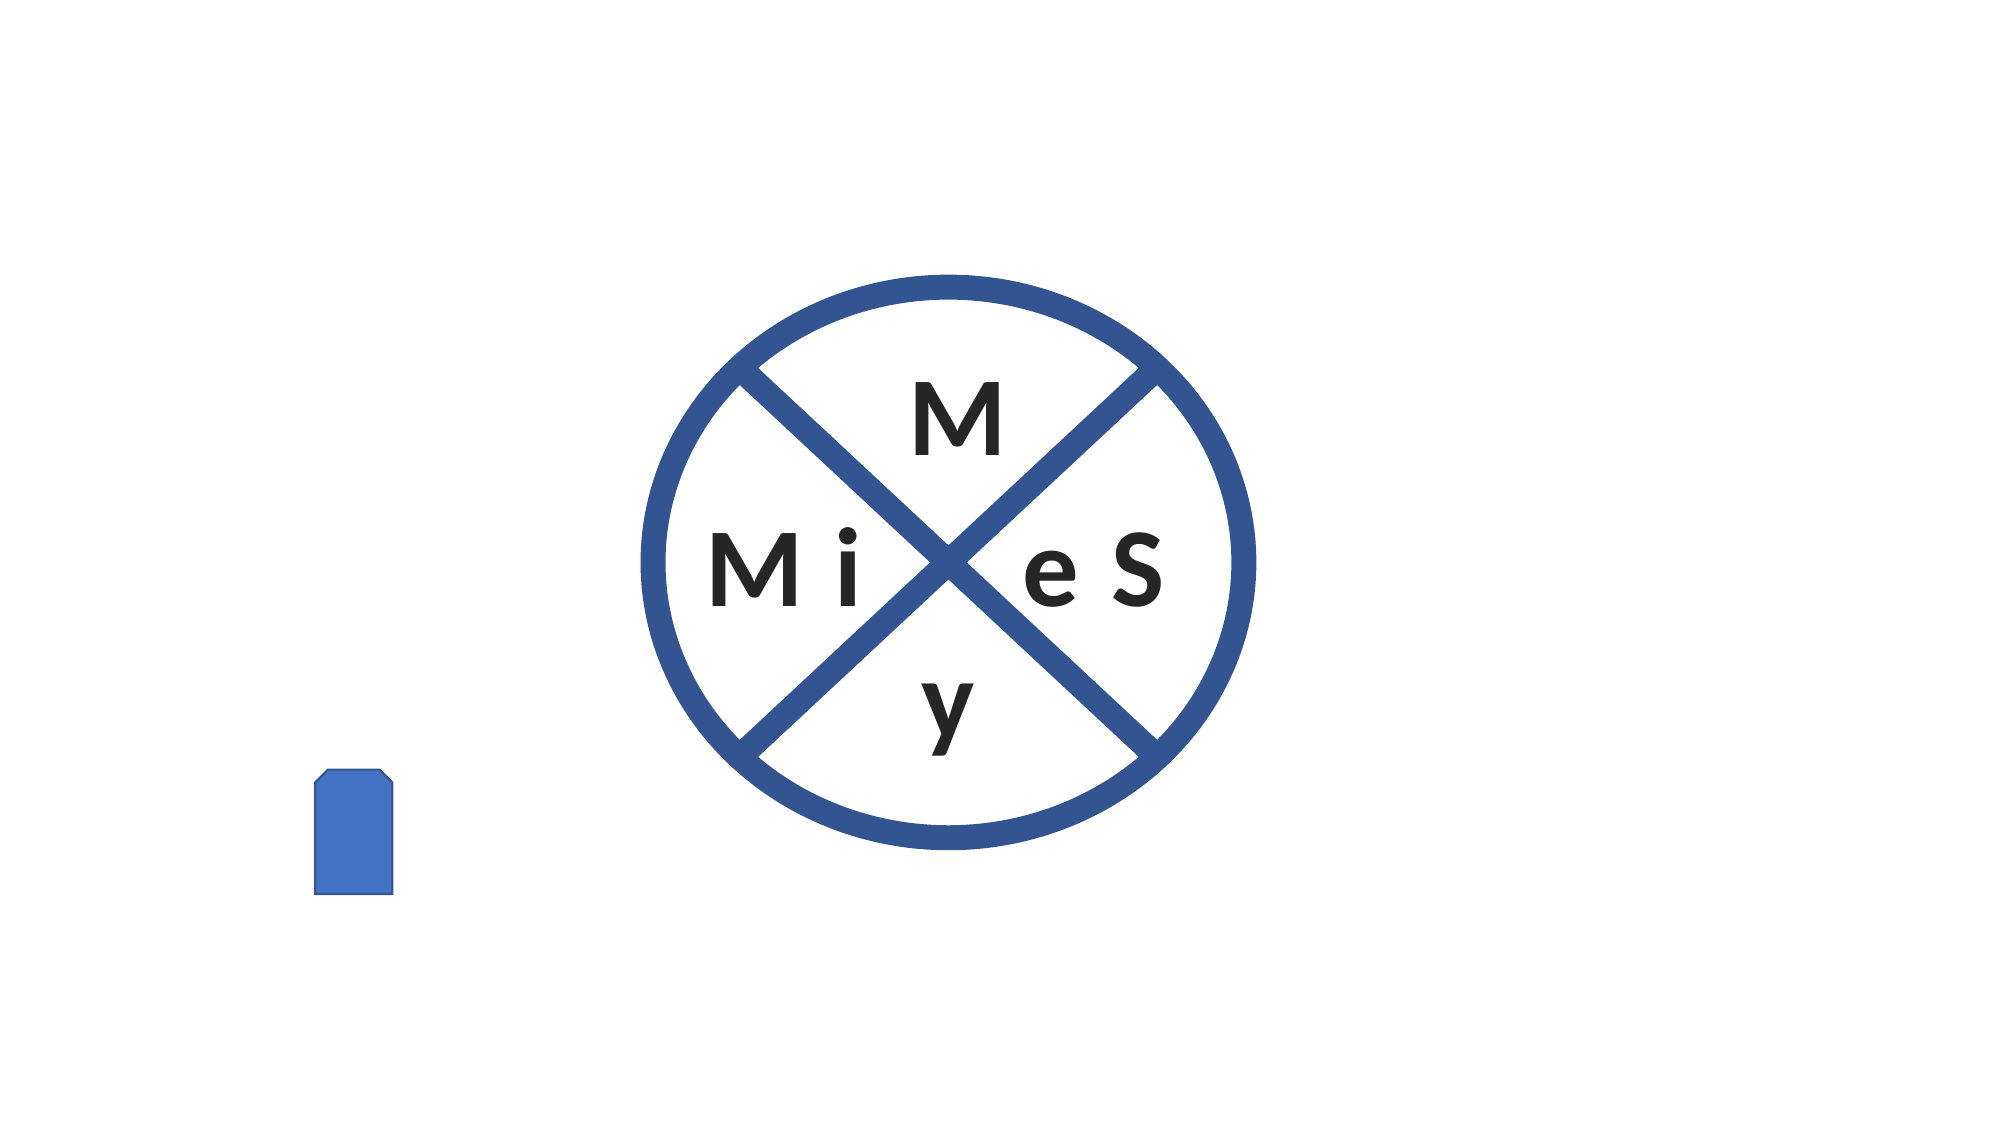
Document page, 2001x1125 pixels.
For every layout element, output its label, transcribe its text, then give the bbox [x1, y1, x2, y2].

text_box S [1096, 486, 1180, 637]
text_box [314, 768, 394, 896]
text_box M [690, 486, 819, 637]
text_box [651, 286, 1245, 839]
text_box i [819, 486, 878, 637]
text_box y [906, 618, 991, 769]
text_box M [893, 335, 1023, 486]
text_box e [1007, 486, 1095, 637]
